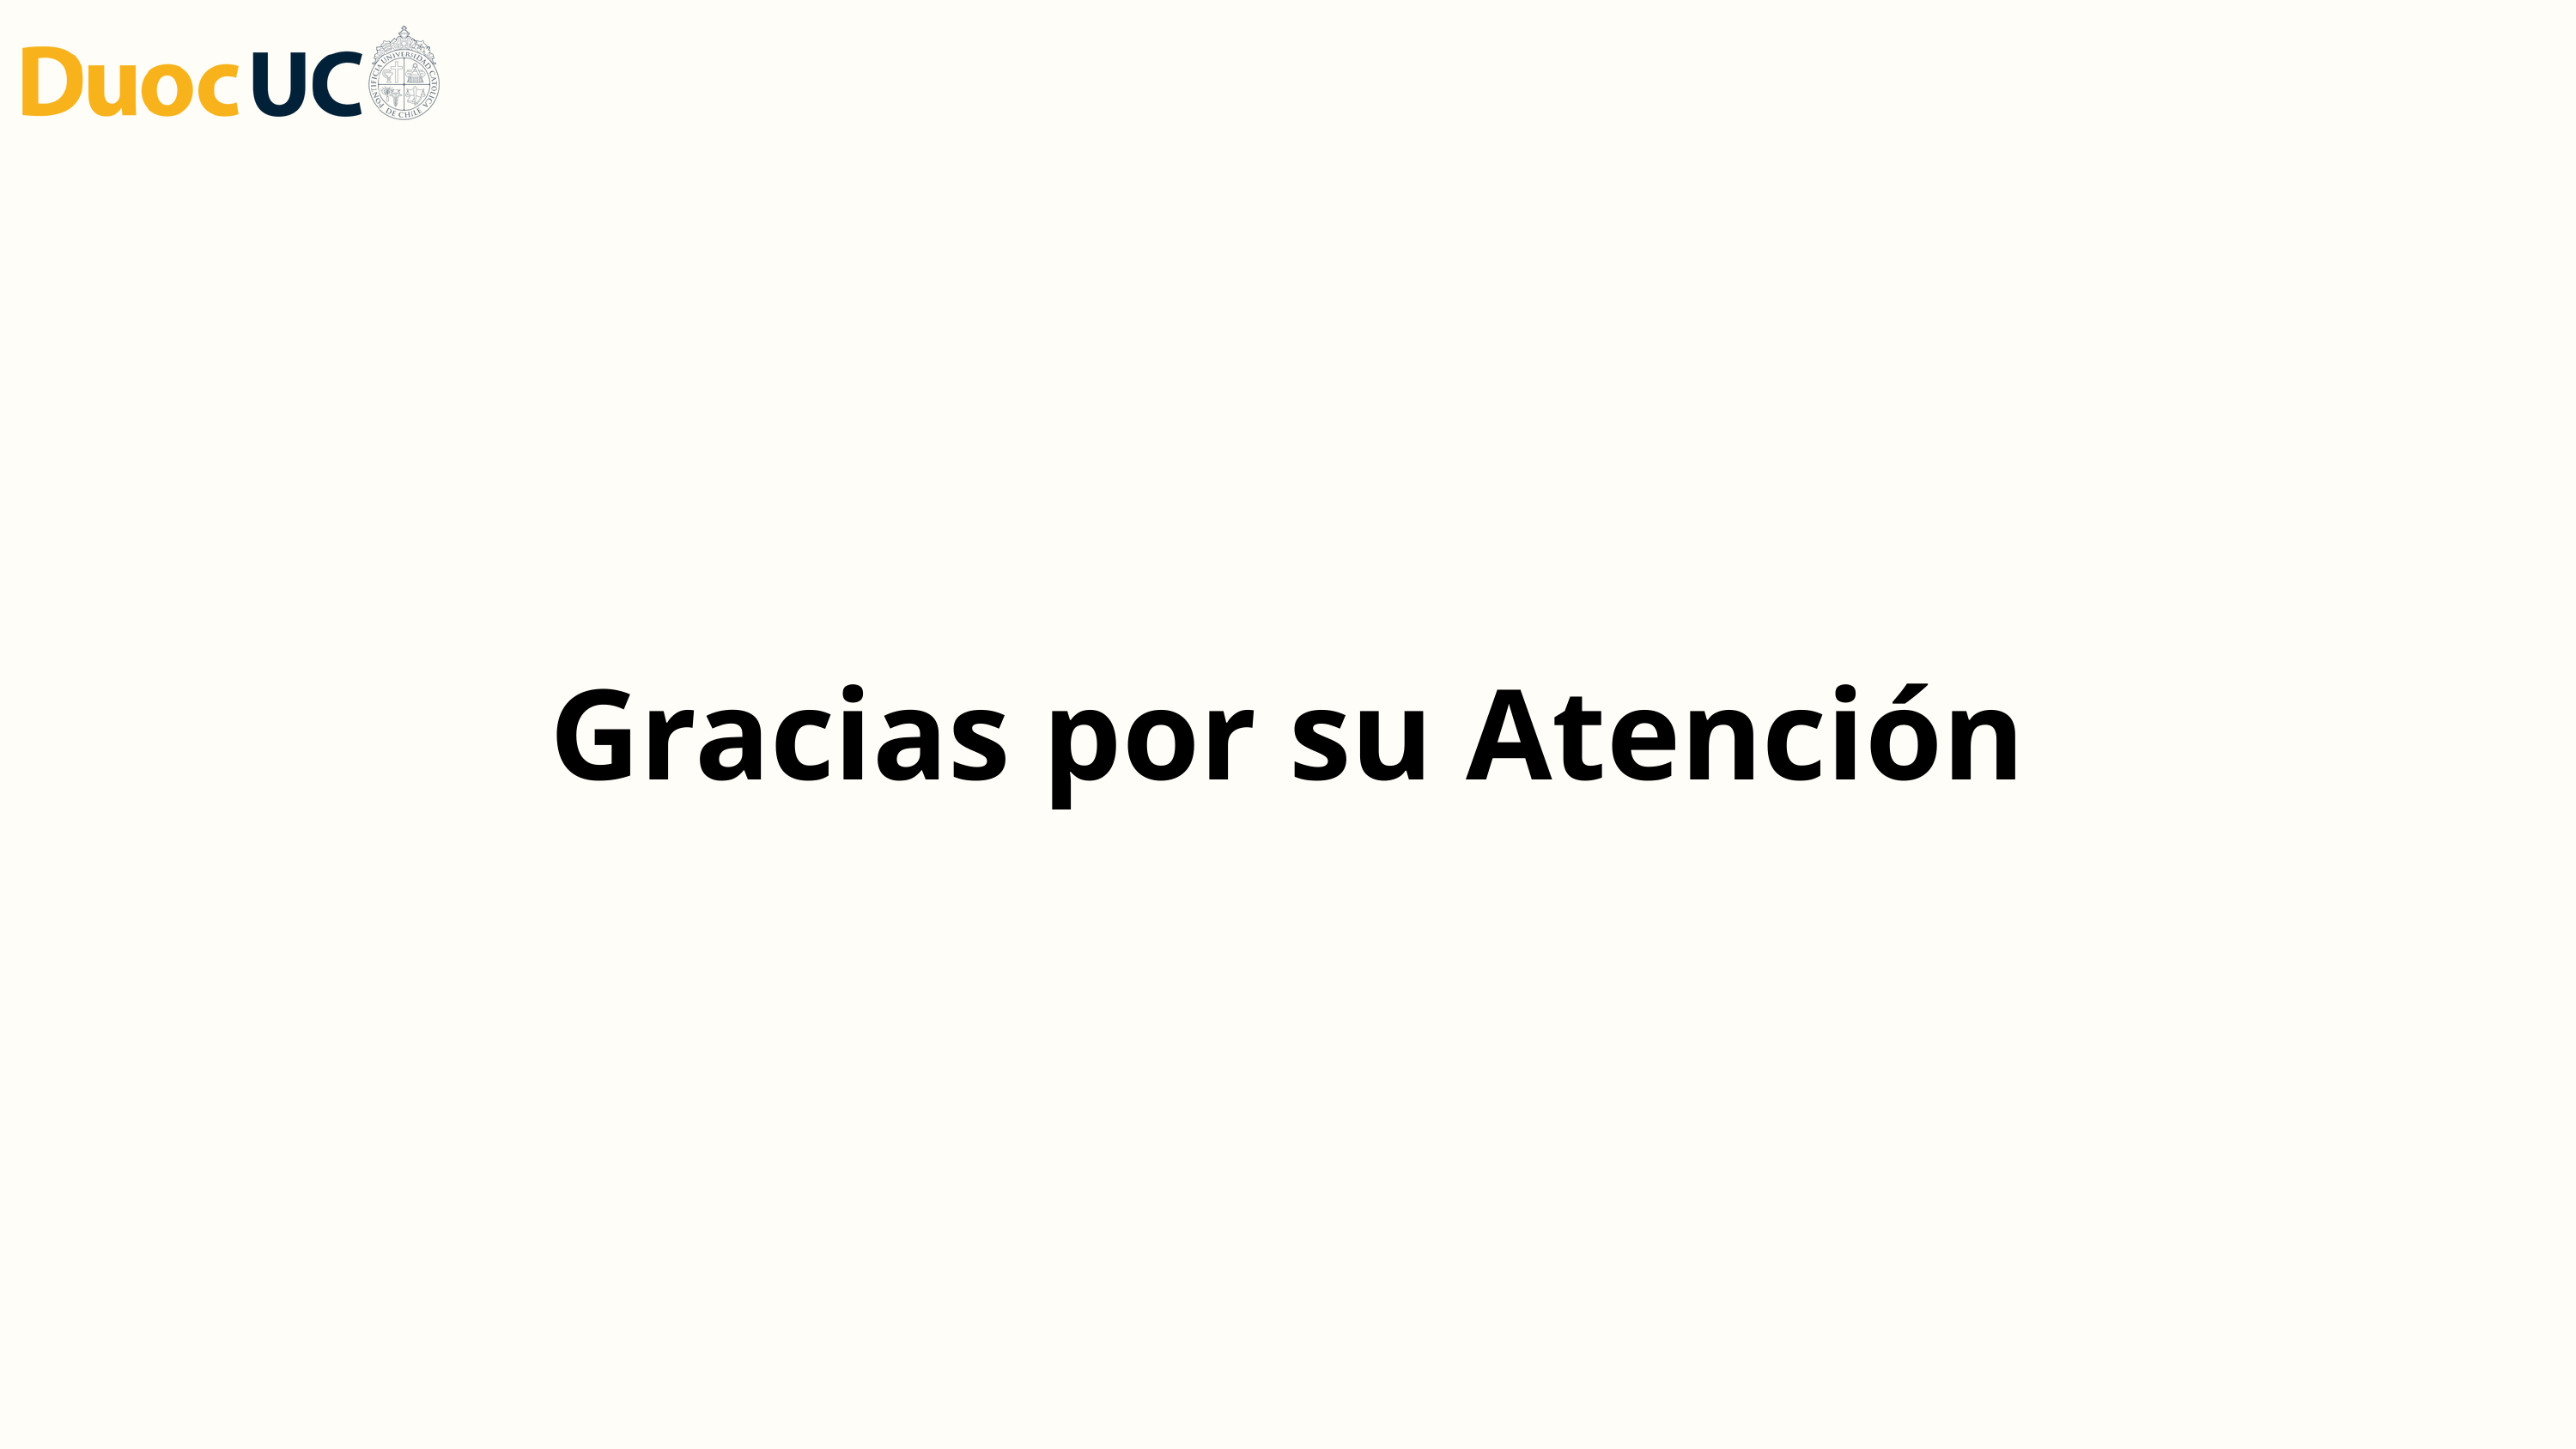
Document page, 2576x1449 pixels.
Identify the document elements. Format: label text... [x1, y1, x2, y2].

text_box Gracias por su Atención [548, 629, 2028, 805]
text_box [16, 20, 445, 126]
